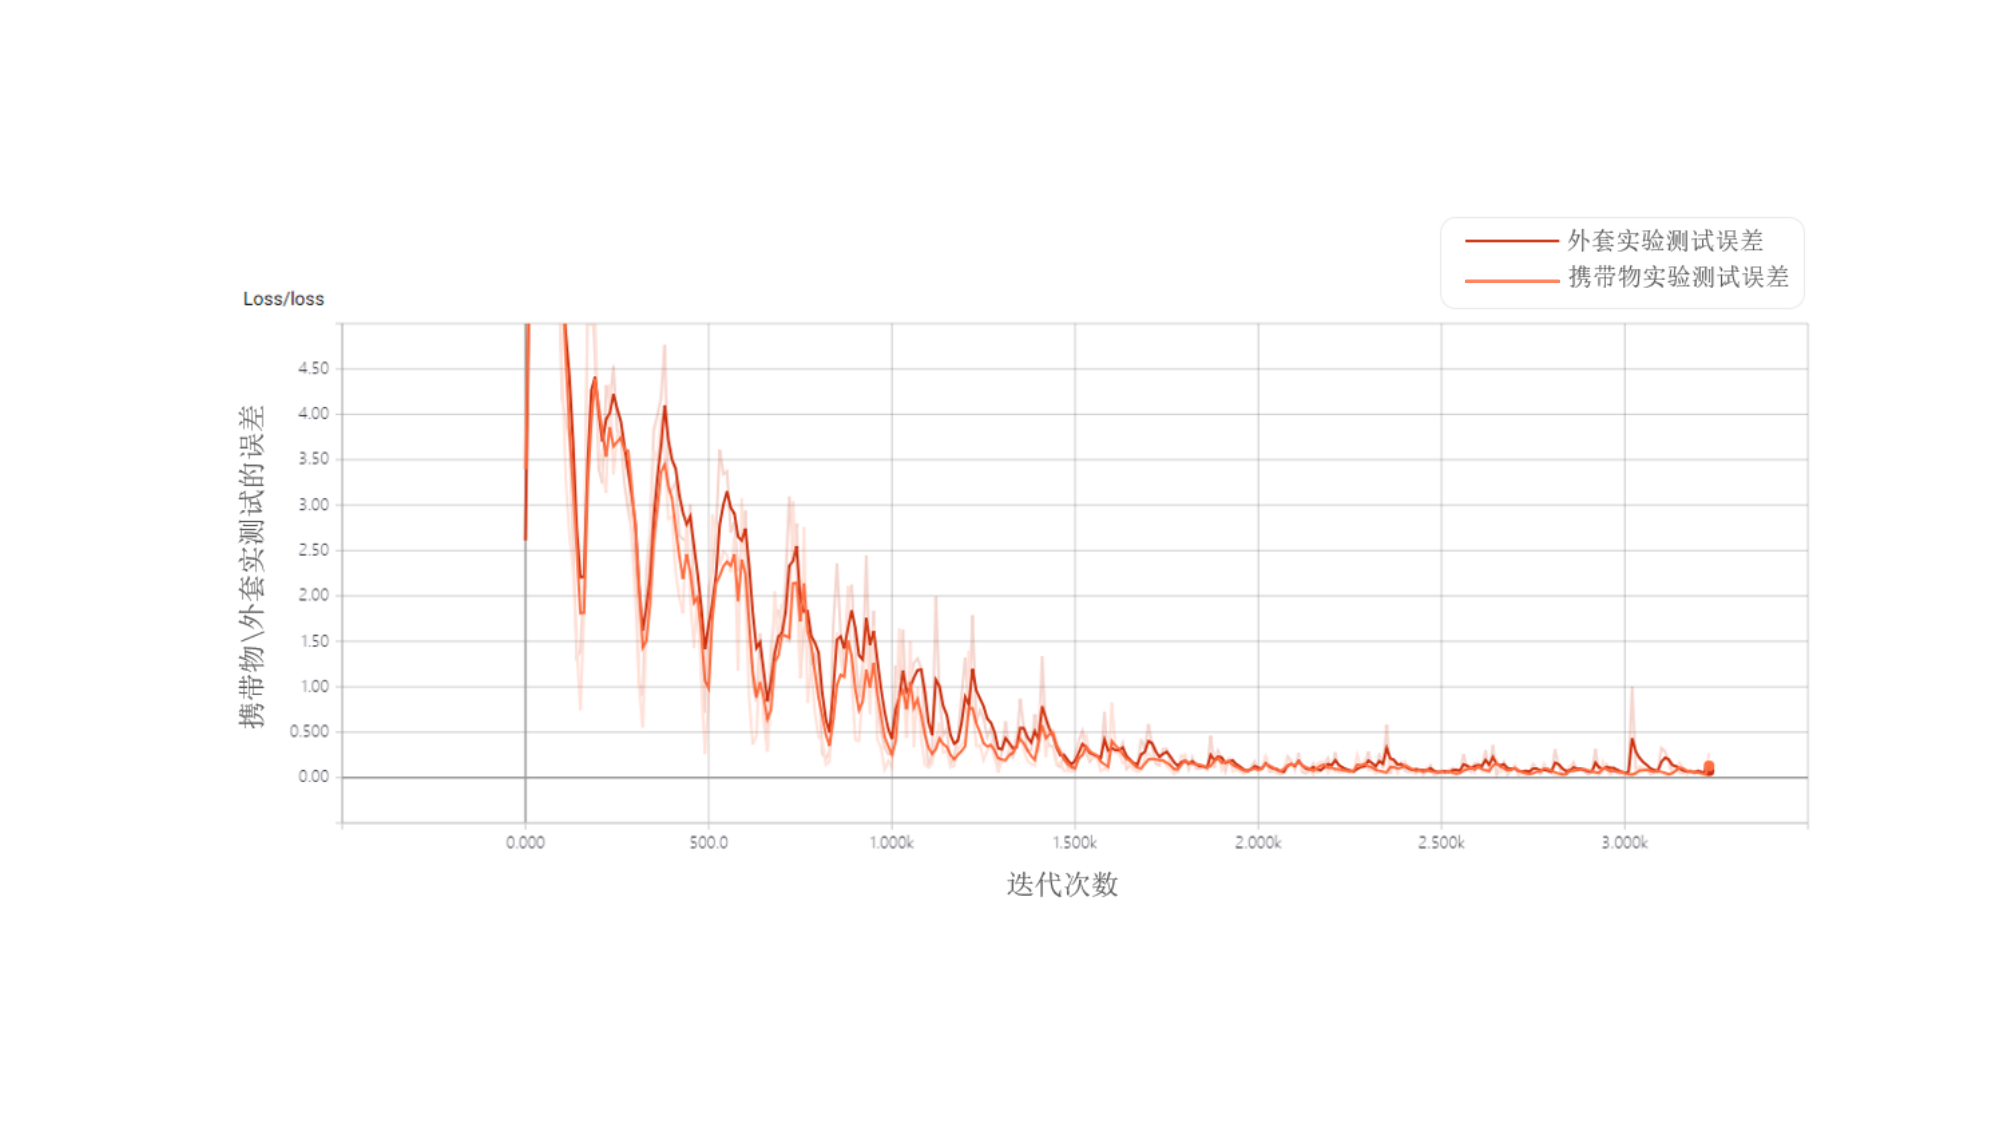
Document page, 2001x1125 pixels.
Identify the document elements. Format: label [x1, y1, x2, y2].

list [206, 205, 1844, 920]
